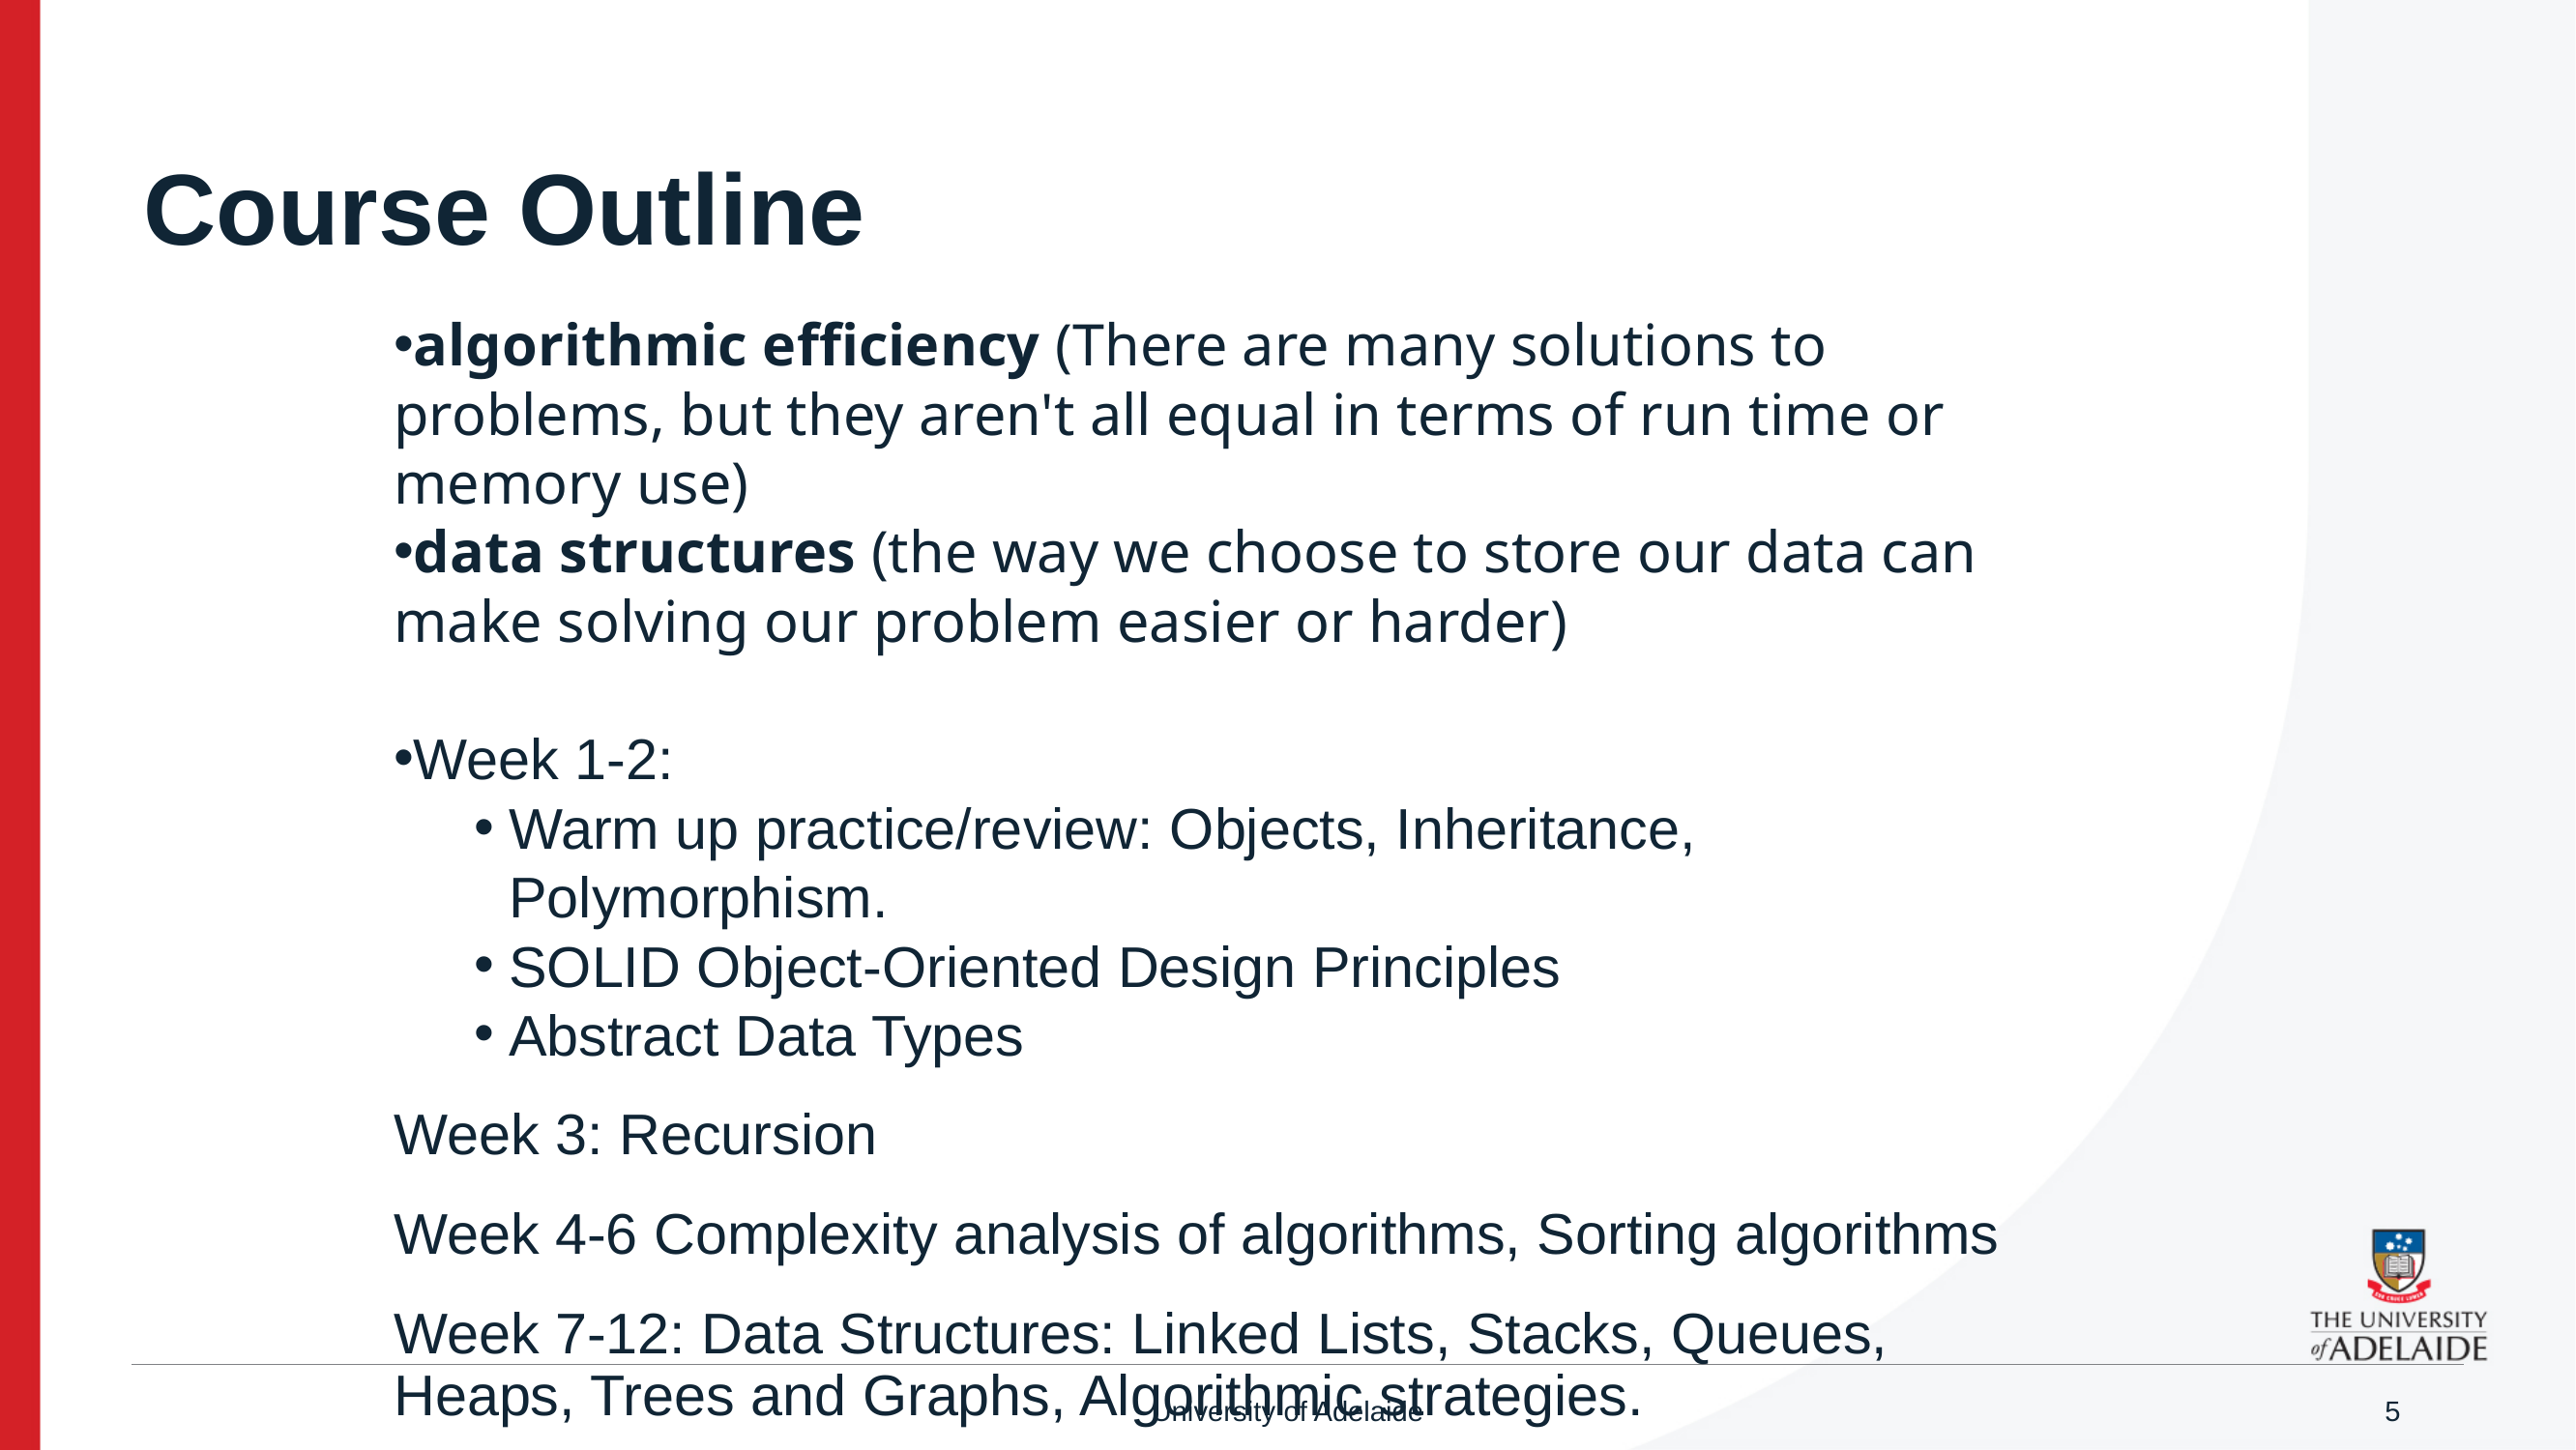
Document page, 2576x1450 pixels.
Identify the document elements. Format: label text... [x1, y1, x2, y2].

slide_number 5 [2088, 1393, 2401, 1448]
picture [0, 0, 2576, 1450]
text_box algorithmic efficiency (There are many solutions to problems, but they aren't all equal in terms of run time or memory use) data structures (the way we choose to store our data can make solving our problem easier or harder) Week 1-2: Warm up practice/review: Objects, Inheritance, Polymorphism. SOLID Object-Oriented Design Principles Abstract Data Types Week 3: Recursion Week 4-6 Complexity analysis of algorithms, Sorting algorithms Week 7-12: Data Structures: Linked Lists, Stacks, Queues, Heaps, Trees and Graphs, Algorithmic strategies. [379, 302, 2088, 1450]
title Course Outline [143, 120, 2400, 344]
